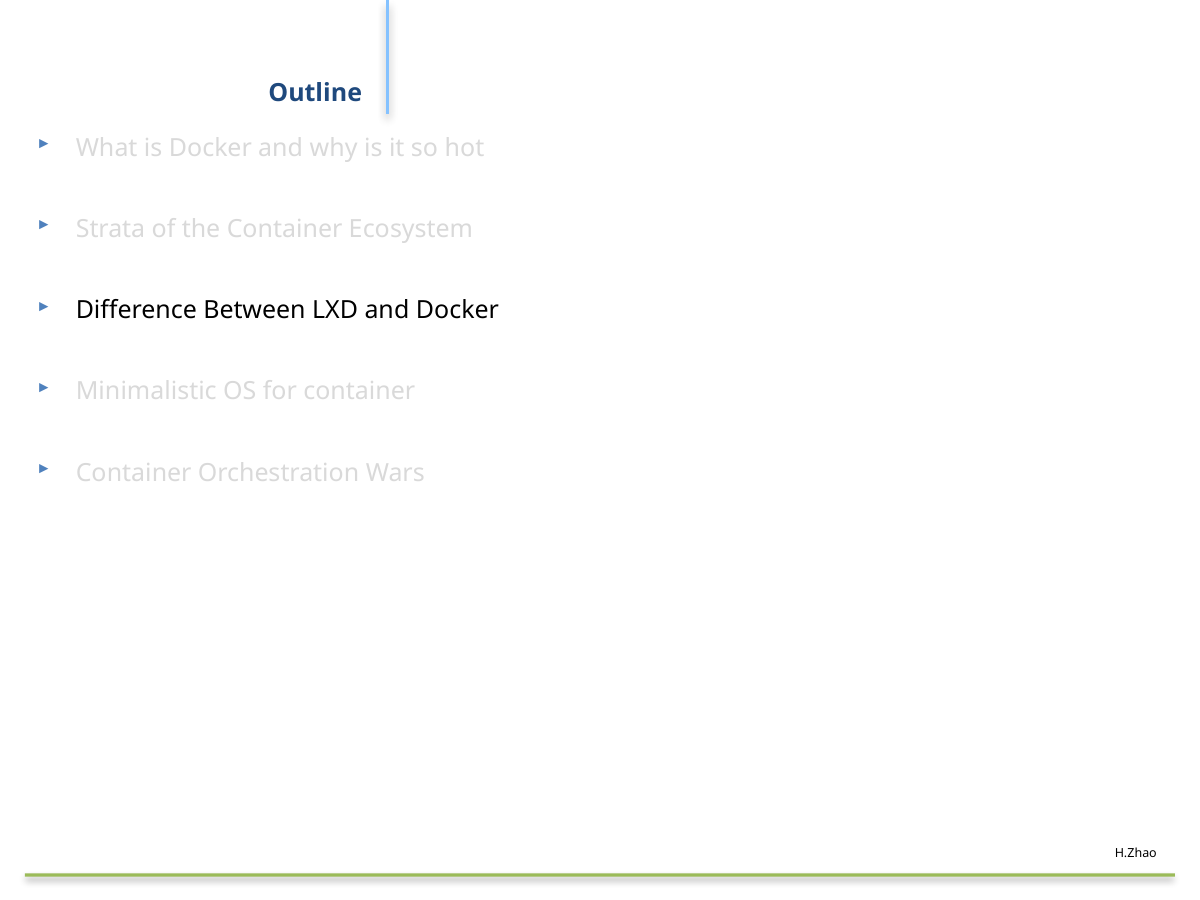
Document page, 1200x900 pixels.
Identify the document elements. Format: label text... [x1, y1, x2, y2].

title Outline [24, 12, 375, 113]
list What is Docker and why is it so hot Strata of the Container Ecosystem Difference Between LXD and Docker Minimalistic OS for container Container Orchestration Wars [24, 125, 1175, 813]
